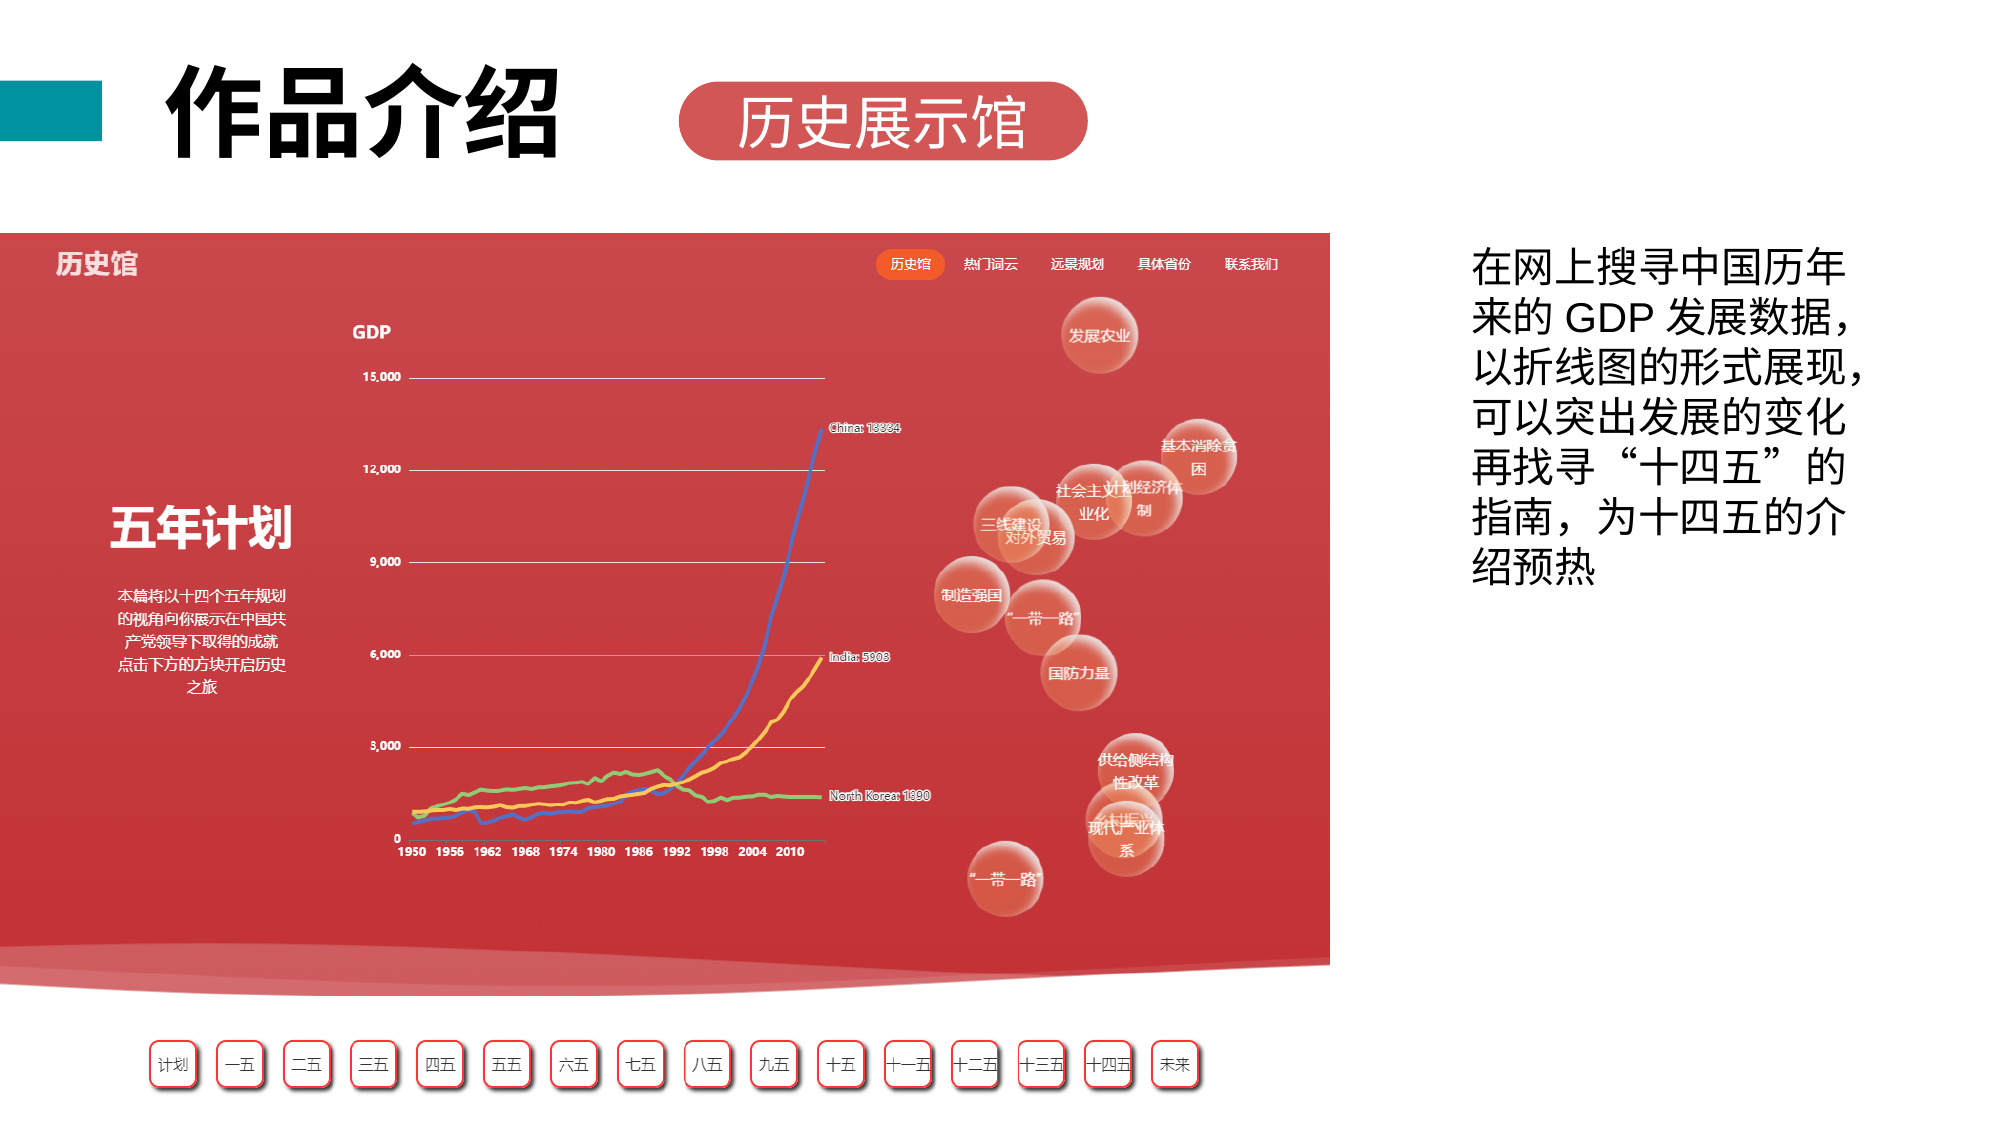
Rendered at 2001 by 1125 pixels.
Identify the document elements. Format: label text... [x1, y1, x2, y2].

text_box 历史展示馆 [678, 81, 1088, 161]
text_box 在网上搜寻中国历年来的GDP发展数据，以折线图的形式展现，可以突出发展的变化 再找寻“十四五”的指南，为十四五的介绍预热 [1456, 233, 1891, 599]
text_box 作品介绍 [148, 41, 579, 177]
text_box [0, 80, 103, 142]
picture [0, 233, 1330, 1100]
